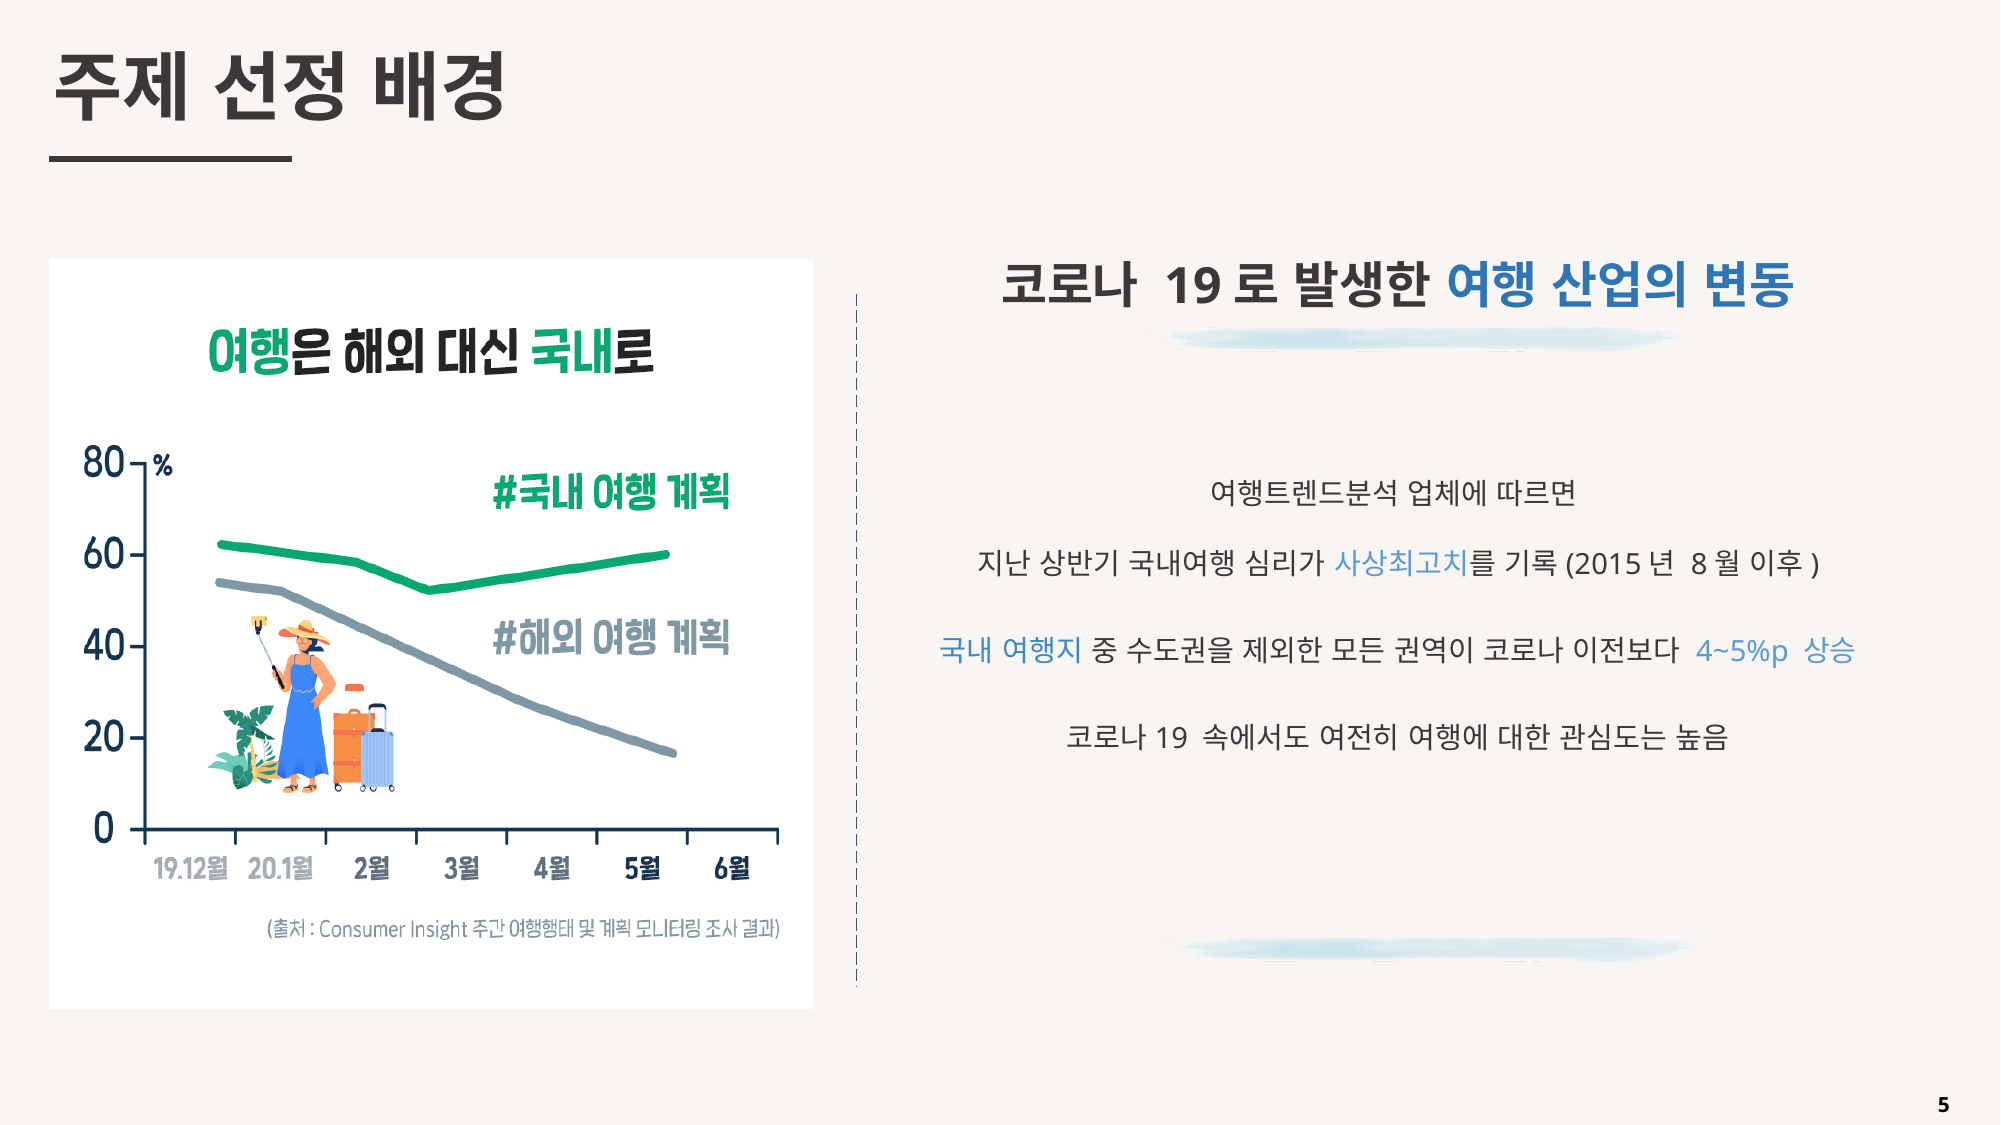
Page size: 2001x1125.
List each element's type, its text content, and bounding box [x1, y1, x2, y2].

text_box 코로나 19로 발생한 여행 산업의 변동 [923, 238, 1874, 323]
text_box 주제 선정 배경 [38, 42, 1340, 177]
picture [1159, 930, 1727, 965]
picture [1142, 320, 1711, 355]
picture [49, 259, 813, 1009]
text_box 여행트렌드분석 업체에 따르면 지난 상반기 국내여행 심리가 사상최고치를 기록(2015년 8월 이후) 국내 여행지 중 수도권을 제외한 모든 권역이 코로나 이전보다 4~5%p 상승 코로나19 속에서도 여전히 여행에 대한 관심도는 높음 [895, 432, 1902, 835]
